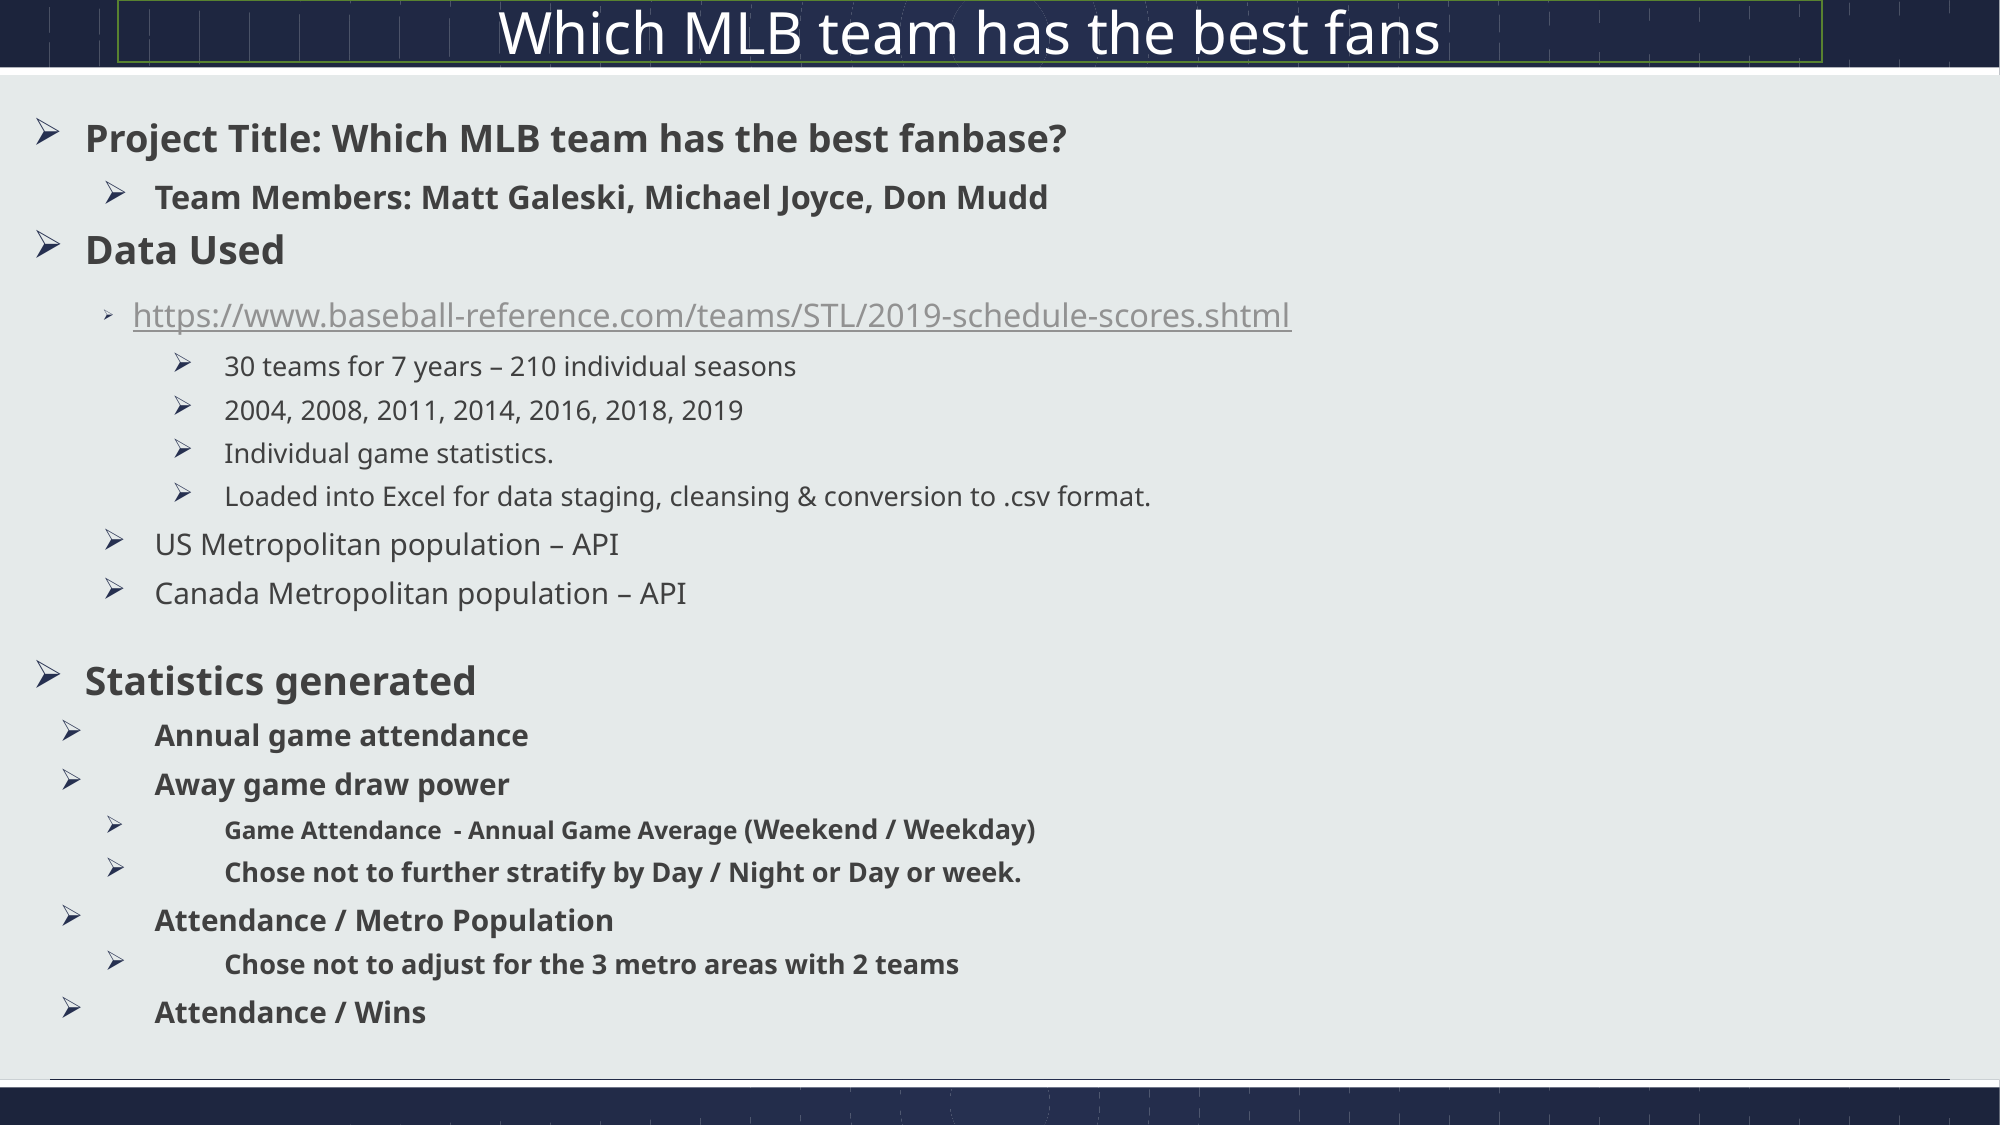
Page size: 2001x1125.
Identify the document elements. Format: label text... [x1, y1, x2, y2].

list Project Title: Which MLB team has the best fanbase? Team Members: Matt Galeski, Michael Joyce, Don Mudd Data Used https://www.baseball-reference.com/teams/STL/2019-schedule-scores.shtml 30 teams for 7 years – 210 individual seasons 2004, 2008, 2011, 2014, 2016, 2018, 2019 Individual game statistics. Loaded into Excel for data staging, cleansing & conversion to .csv format. US Metropolitan population – API Canada Metropolitan population – API Statistics generated Annual game attendance Away game draw power Game Attendance - Annual Game Average (Weekend / Weekday) Chose not to further stratify by Day / Night or Day or week. Attendance / Metro Population Chose not to adjust for the 3 metro areas with 2 teams Attendance / Wins [17, 106, 1985, 1045]
text_box Which MLB team has the best fans [117, 0, 1823, 63]
